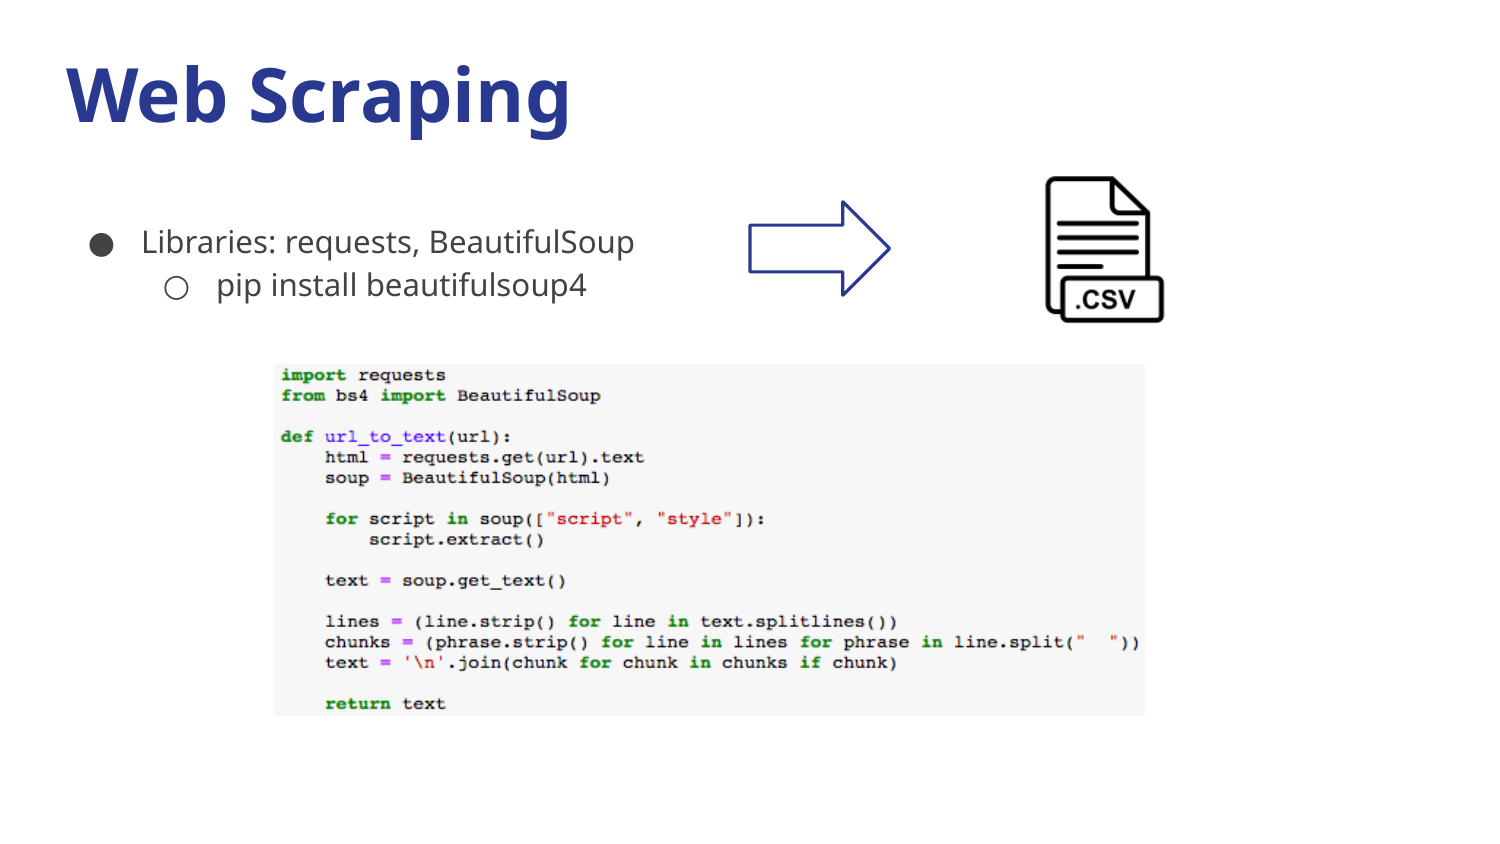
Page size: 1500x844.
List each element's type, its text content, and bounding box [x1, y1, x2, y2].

picture [273, 364, 1145, 716]
list Libraries: requests, BeautifulSoup pip install beautifulsoup4 [51, 201, 1449, 750]
picture [1022, 157, 1181, 340]
title Web Scraping [51, 32, 1449, 133]
text_box [750, 201, 890, 296]
